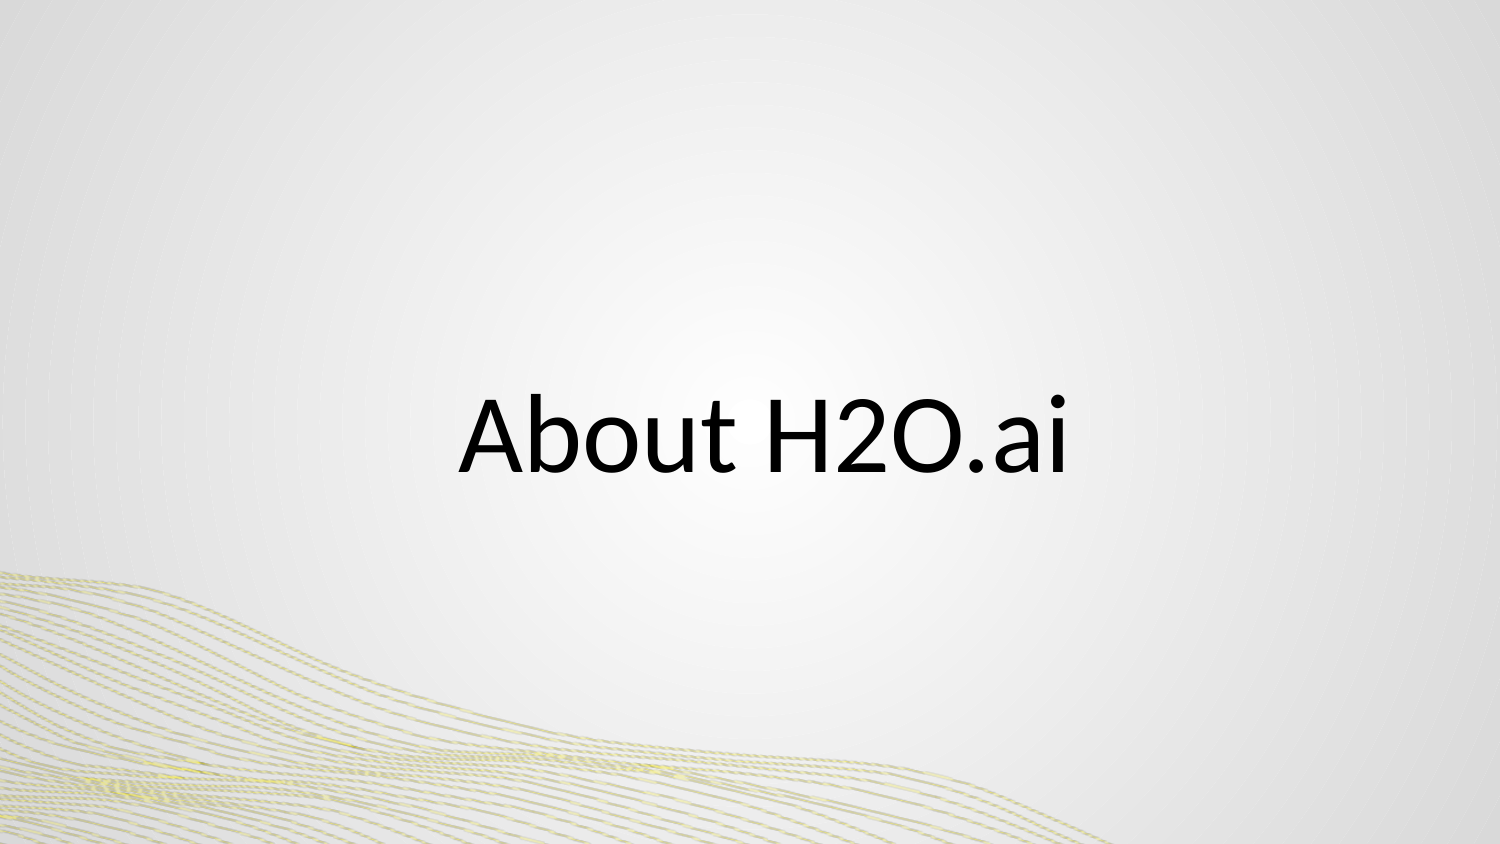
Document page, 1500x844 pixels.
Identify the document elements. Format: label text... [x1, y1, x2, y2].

subtitle About H2O.ai [112, 352, 1418, 505]
picture [0, 523, 1224, 844]
